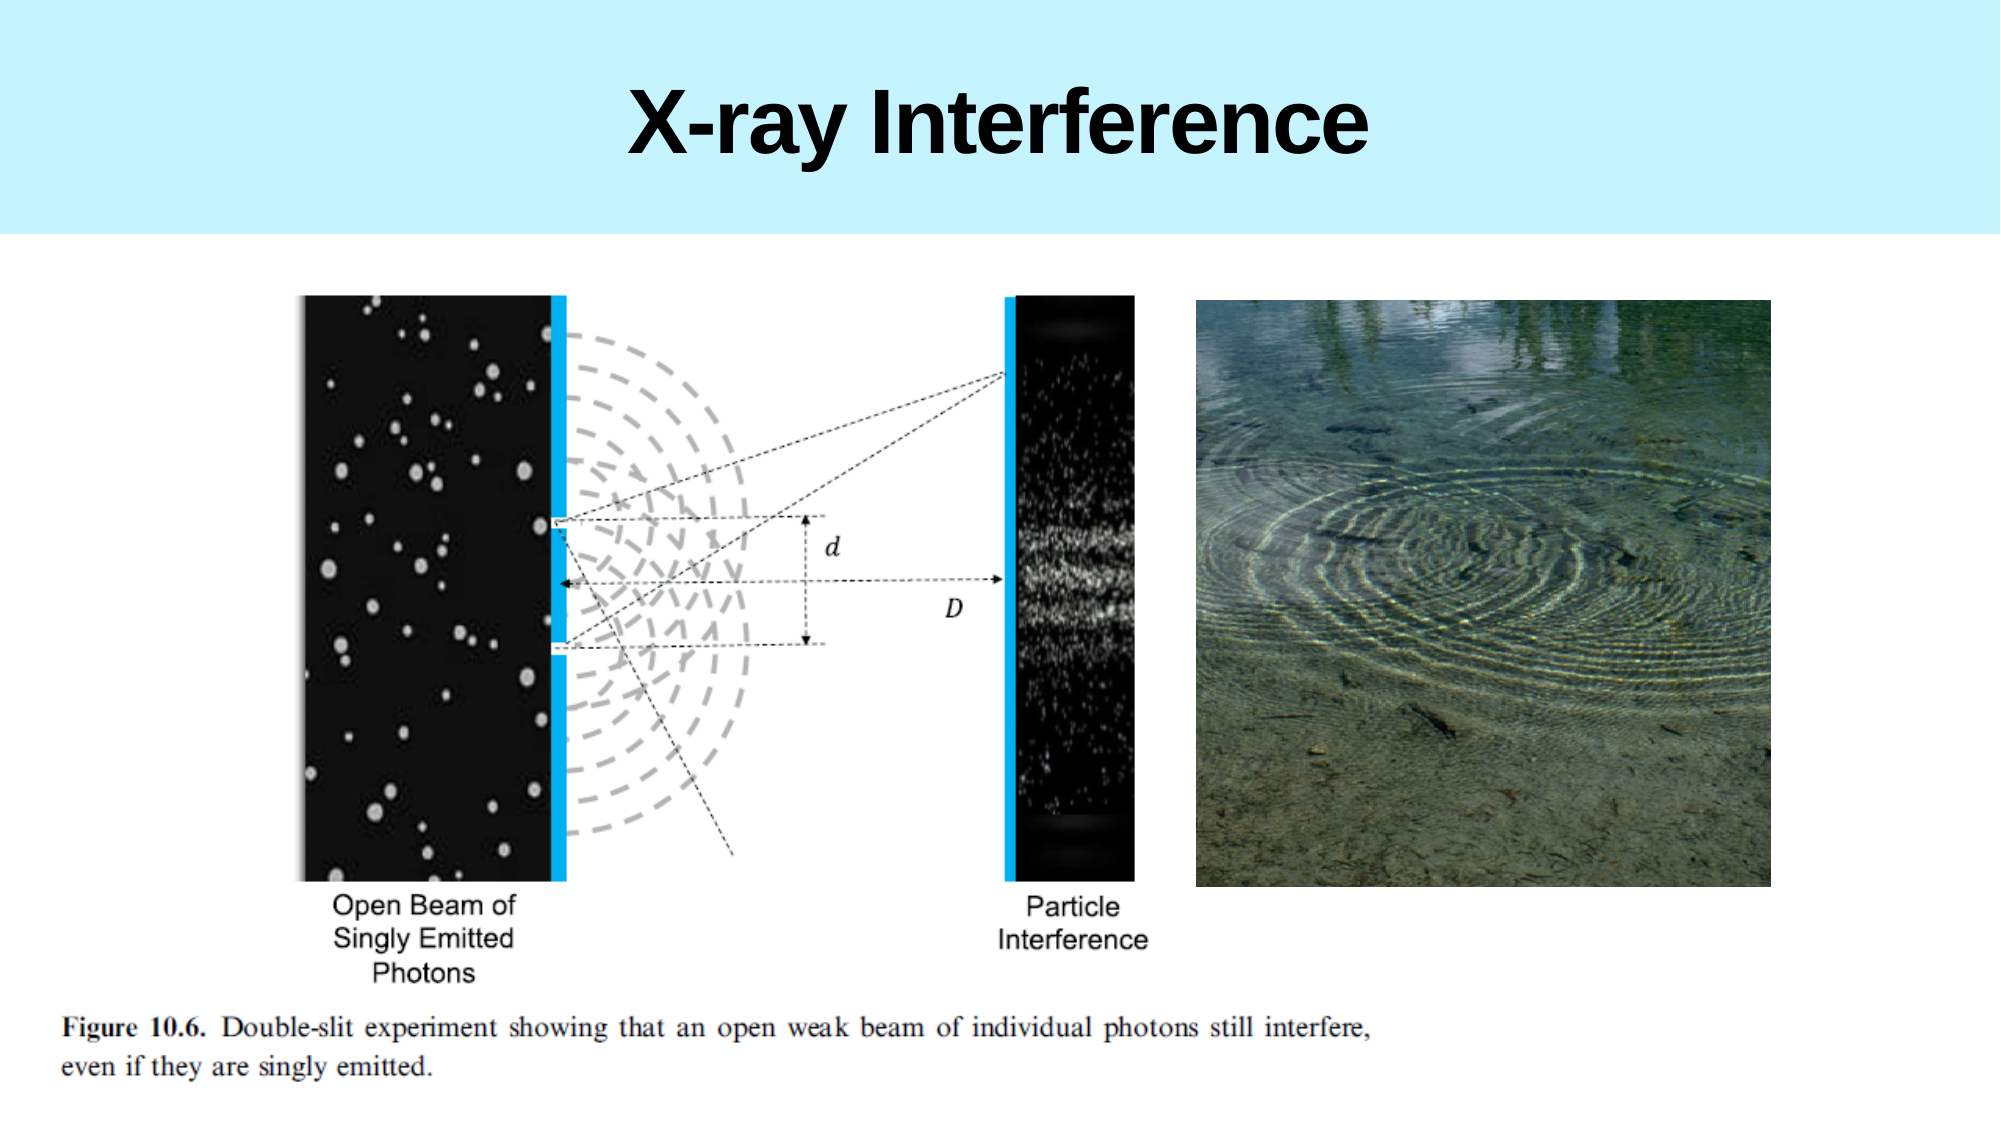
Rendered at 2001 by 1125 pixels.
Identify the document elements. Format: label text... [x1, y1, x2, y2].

picture [1196, 299, 1772, 888]
title X-ray Interference [0, 0, 2000, 234]
picture [35, 276, 1390, 1097]
